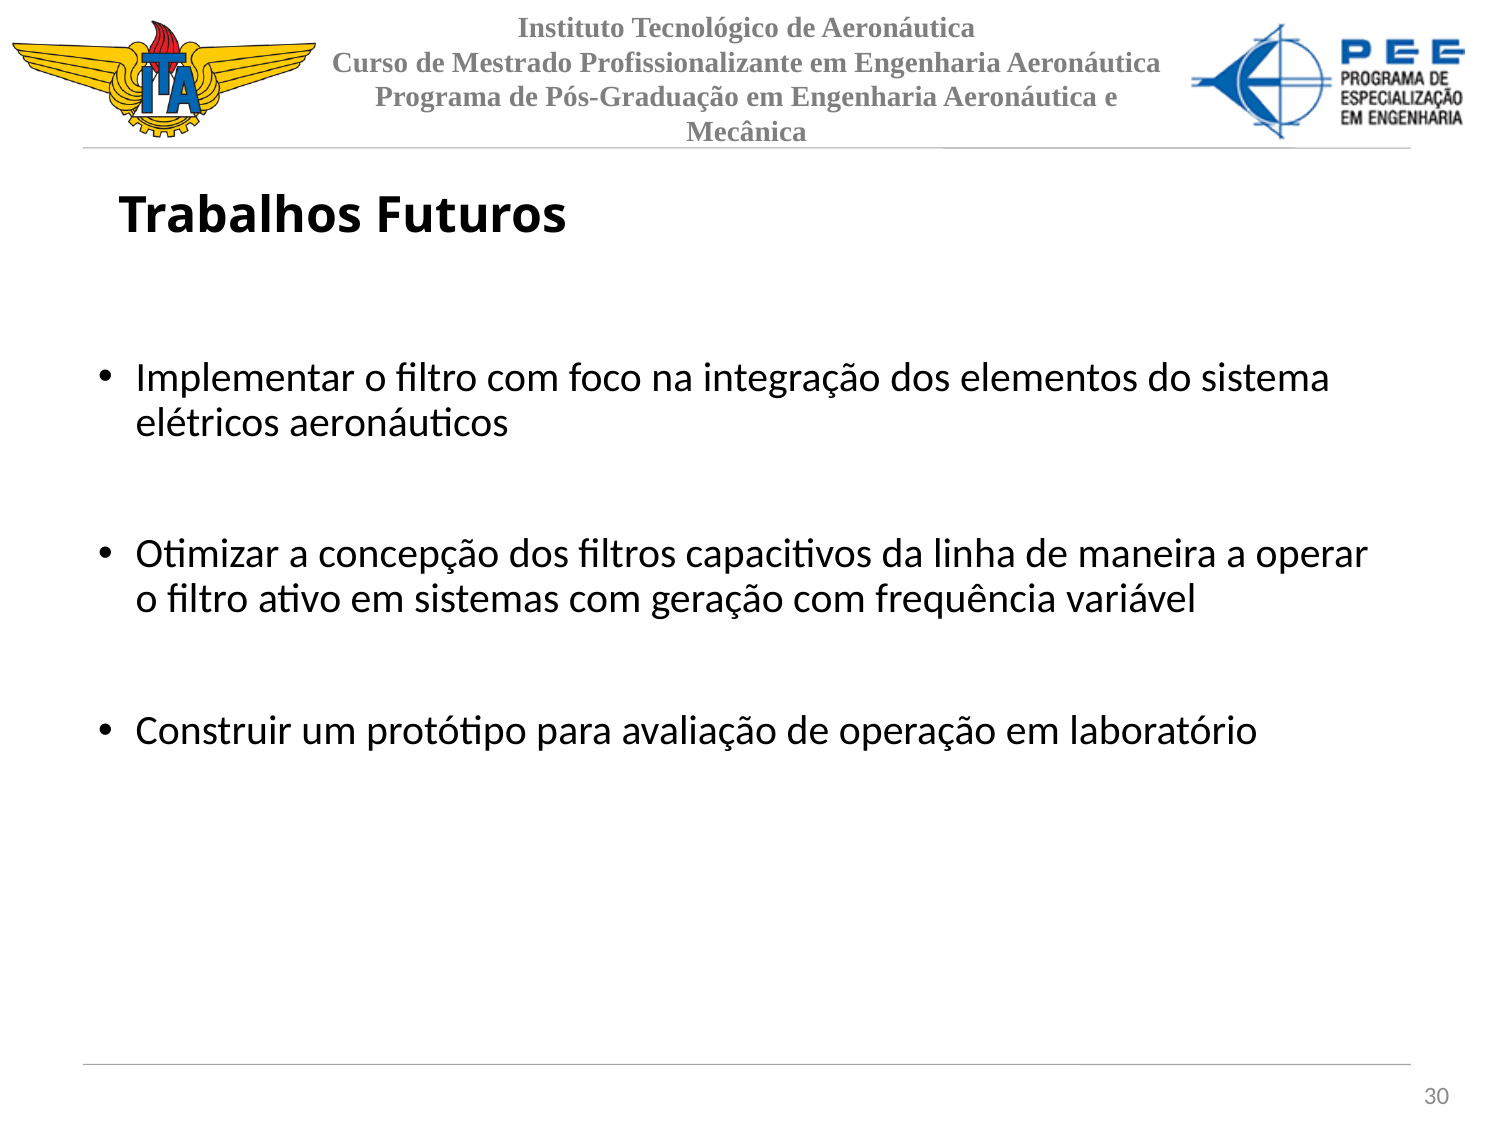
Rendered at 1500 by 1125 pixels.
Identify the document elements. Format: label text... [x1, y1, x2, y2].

picture [1191, 23, 1465, 141]
picture [12, 20, 316, 138]
title Trabalhos Futuros [103, 177, 1397, 256]
text_box Instituto Tecnológico de Aeronáutica Curso de Mestrado Profissionalizante em Engenharia Aeronáutica Programa de Pós-Graduação em Engenharia Aeronáutica e Mecânica [312, 0, 1182, 156]
slide_number 30 [1127, 1064, 1465, 1124]
list Implementar o filtro com foco na integração dos elementos do sistema elétricos aeronáuticos Otimizar a concepção dos filtros capacitivos da linha de maneira a operar o filtro ativo em sistemas com geração com frequência variável Construir um protótipo para avaliação de operação em laboratório [83, 276, 1411, 1054]
